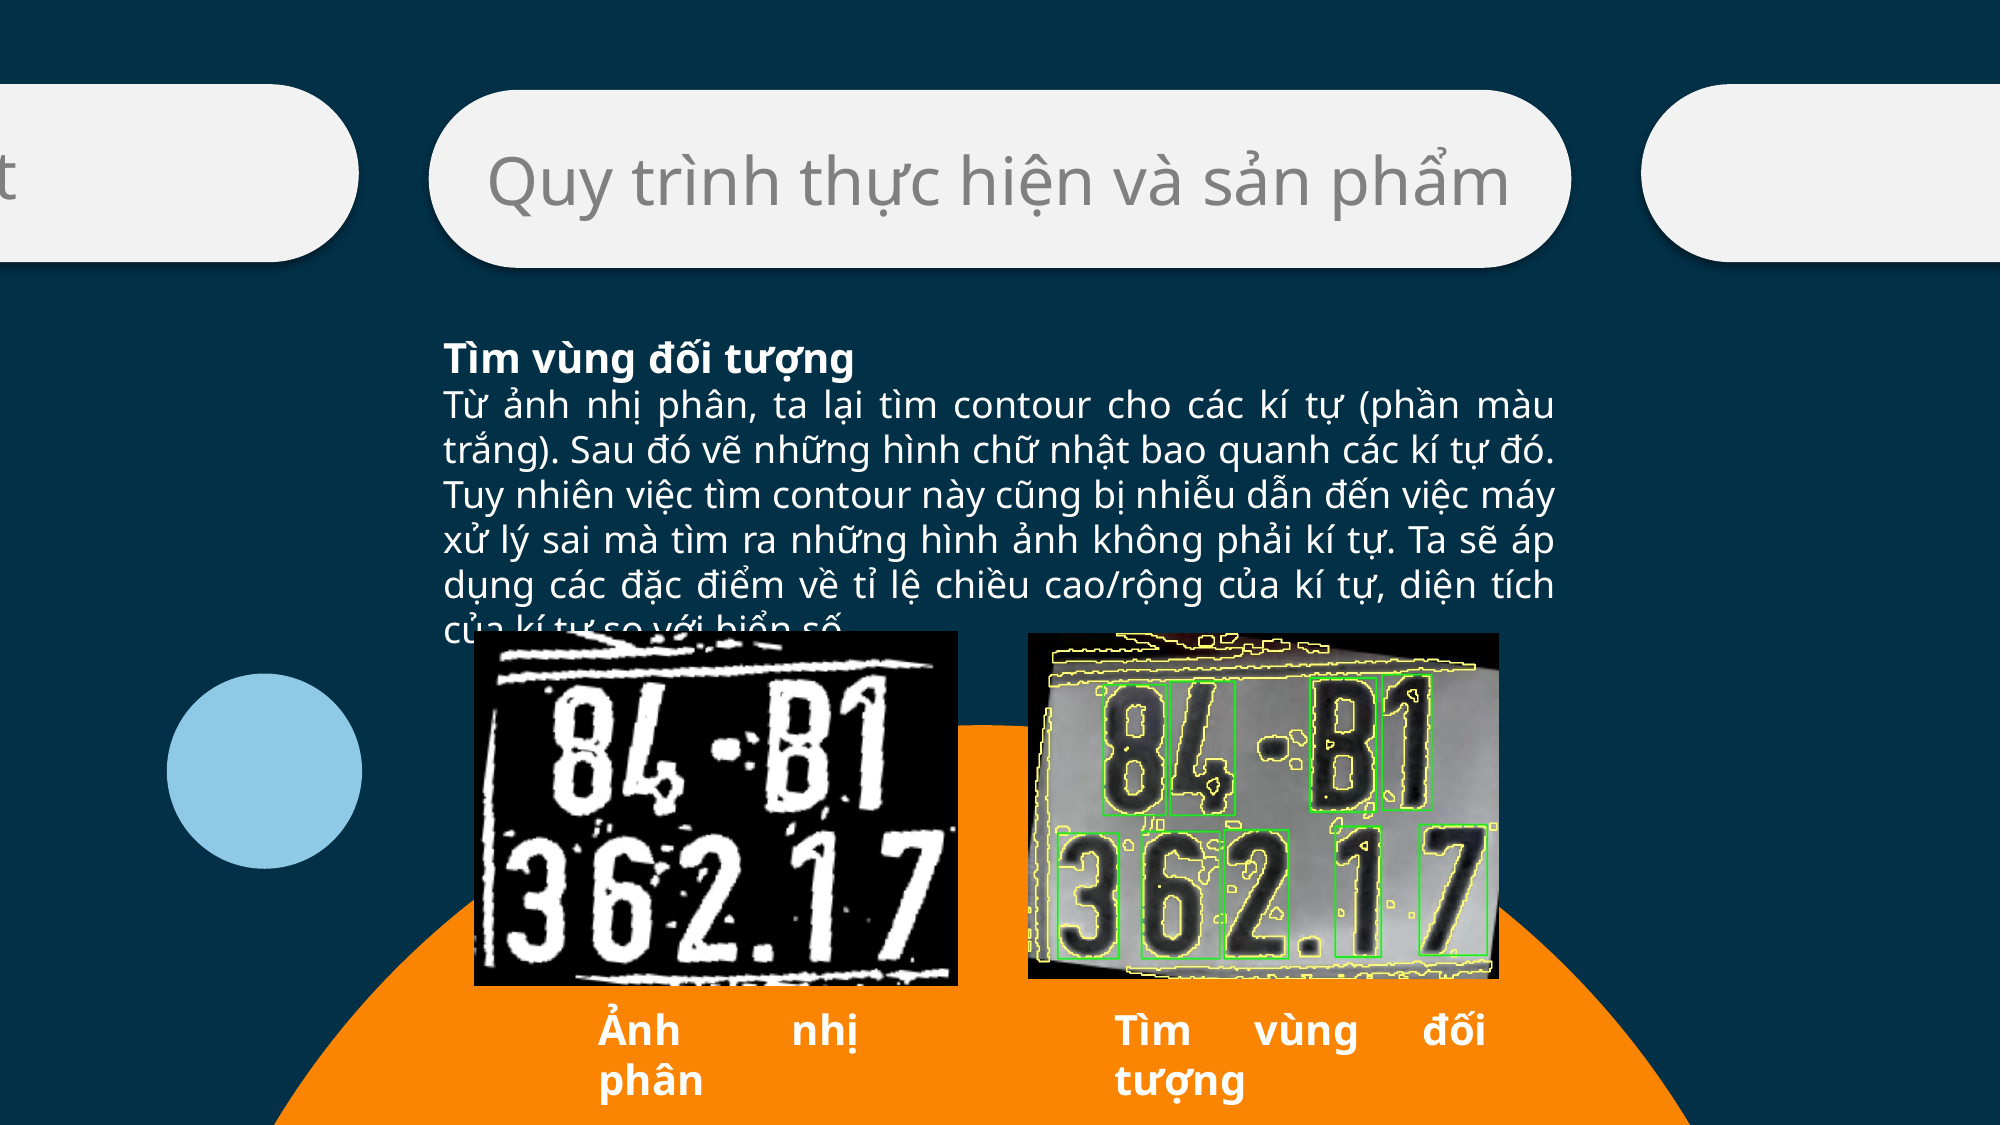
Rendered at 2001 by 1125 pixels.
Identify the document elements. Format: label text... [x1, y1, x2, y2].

text_box Tìm vùng đối tượng Từ ảnh nhị phân, ta lại tìm contour cho các kí tự (phần màu trắng). Sau đó vẽ những hình chữ nhật bao quanh các kí tự đó. Tuy nhiên việc tìm contour này cũng bị nhiễu dẫn đến việc máy xử lý sai mà tìm ra những hình ảnh không phải kí tự. Ta sẽ áp dụng các đặc điểm về tỉ lệ chiều cao/rộng của kí tự, diện tích của kí tự so với biển số [428, 324, 1572, 659]
picture [1028, 634, 1499, 979]
picture [474, 631, 958, 986]
text_box Quy trình thực hiện và sản phẩm [427, 88, 1573, 269]
text_box Cơ sở lý thuyết [0, 83, 360, 264]
text_box [272, 724, 1692, 1125]
text_box [165, 672, 364, 870]
text_box Kết luận [1640, 83, 2000, 264]
text_box Ảnh nhị phân [583, 996, 875, 1112]
text_box [0, 0, 2000, 1125]
text_box Tìm vùng đối tượng [1099, 996, 1503, 1112]
